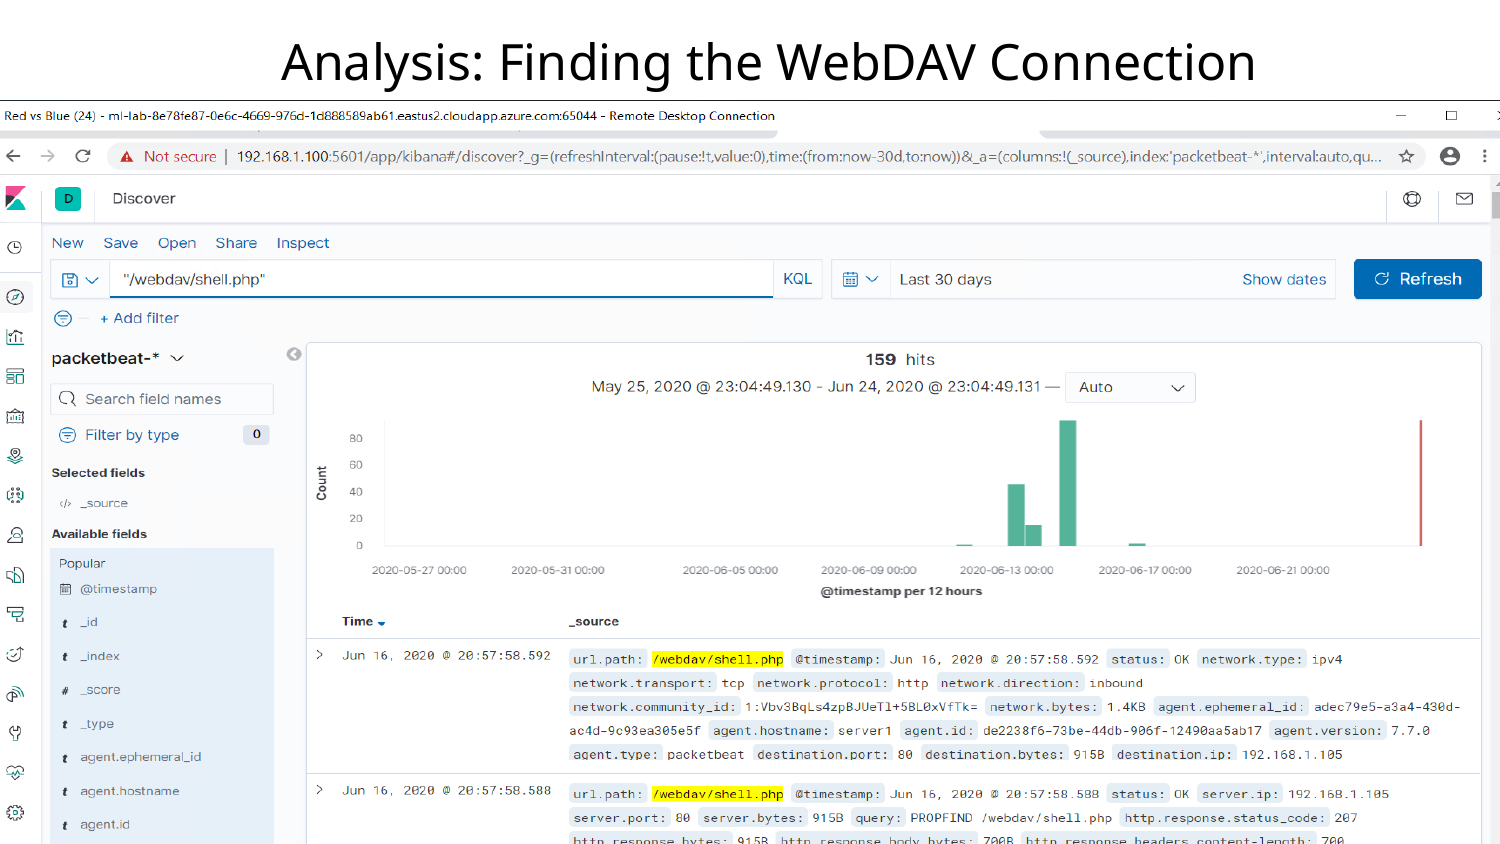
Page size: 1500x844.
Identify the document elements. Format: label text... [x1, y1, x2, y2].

picture [0, 100, 1500, 844]
title Analysis: Finding the WebDAV Connection [0, 0, 1500, 88]
